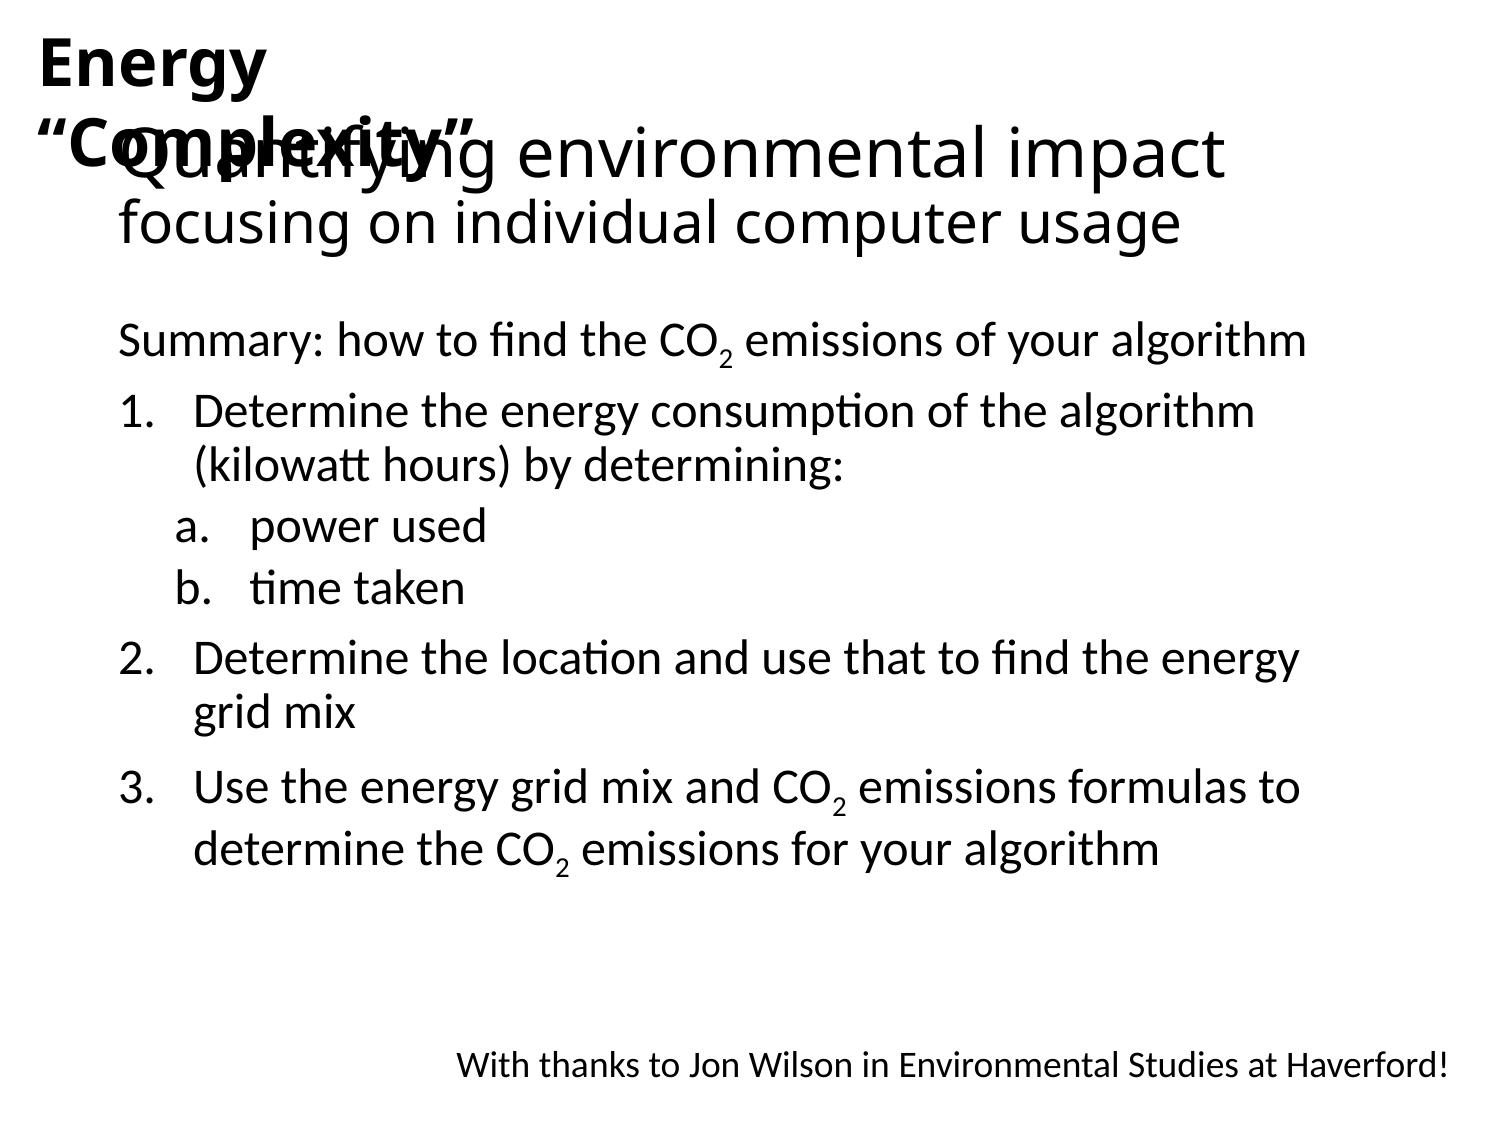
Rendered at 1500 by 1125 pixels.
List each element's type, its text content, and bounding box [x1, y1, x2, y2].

title Quantifying environmental impact focusing on individual computer usage [103, 97, 1397, 278]
list Summary: how to find the CO2 emissions of your algorithm Determine the energy consumption of the algorithm (kilowatt hours) by determining: power used time taken Determine the location and use that to find the energy grid mix Use the energy grid mix and CO2 emissions formulas to determine the CO2 emissions for your algorithm [103, 299, 1397, 1014]
text_box With thanks to Jon Wilson in Environmental Studies at Haverford! [441, 1032, 1466, 1093]
text_box Energy “Complexity” [22, 11, 737, 122]
